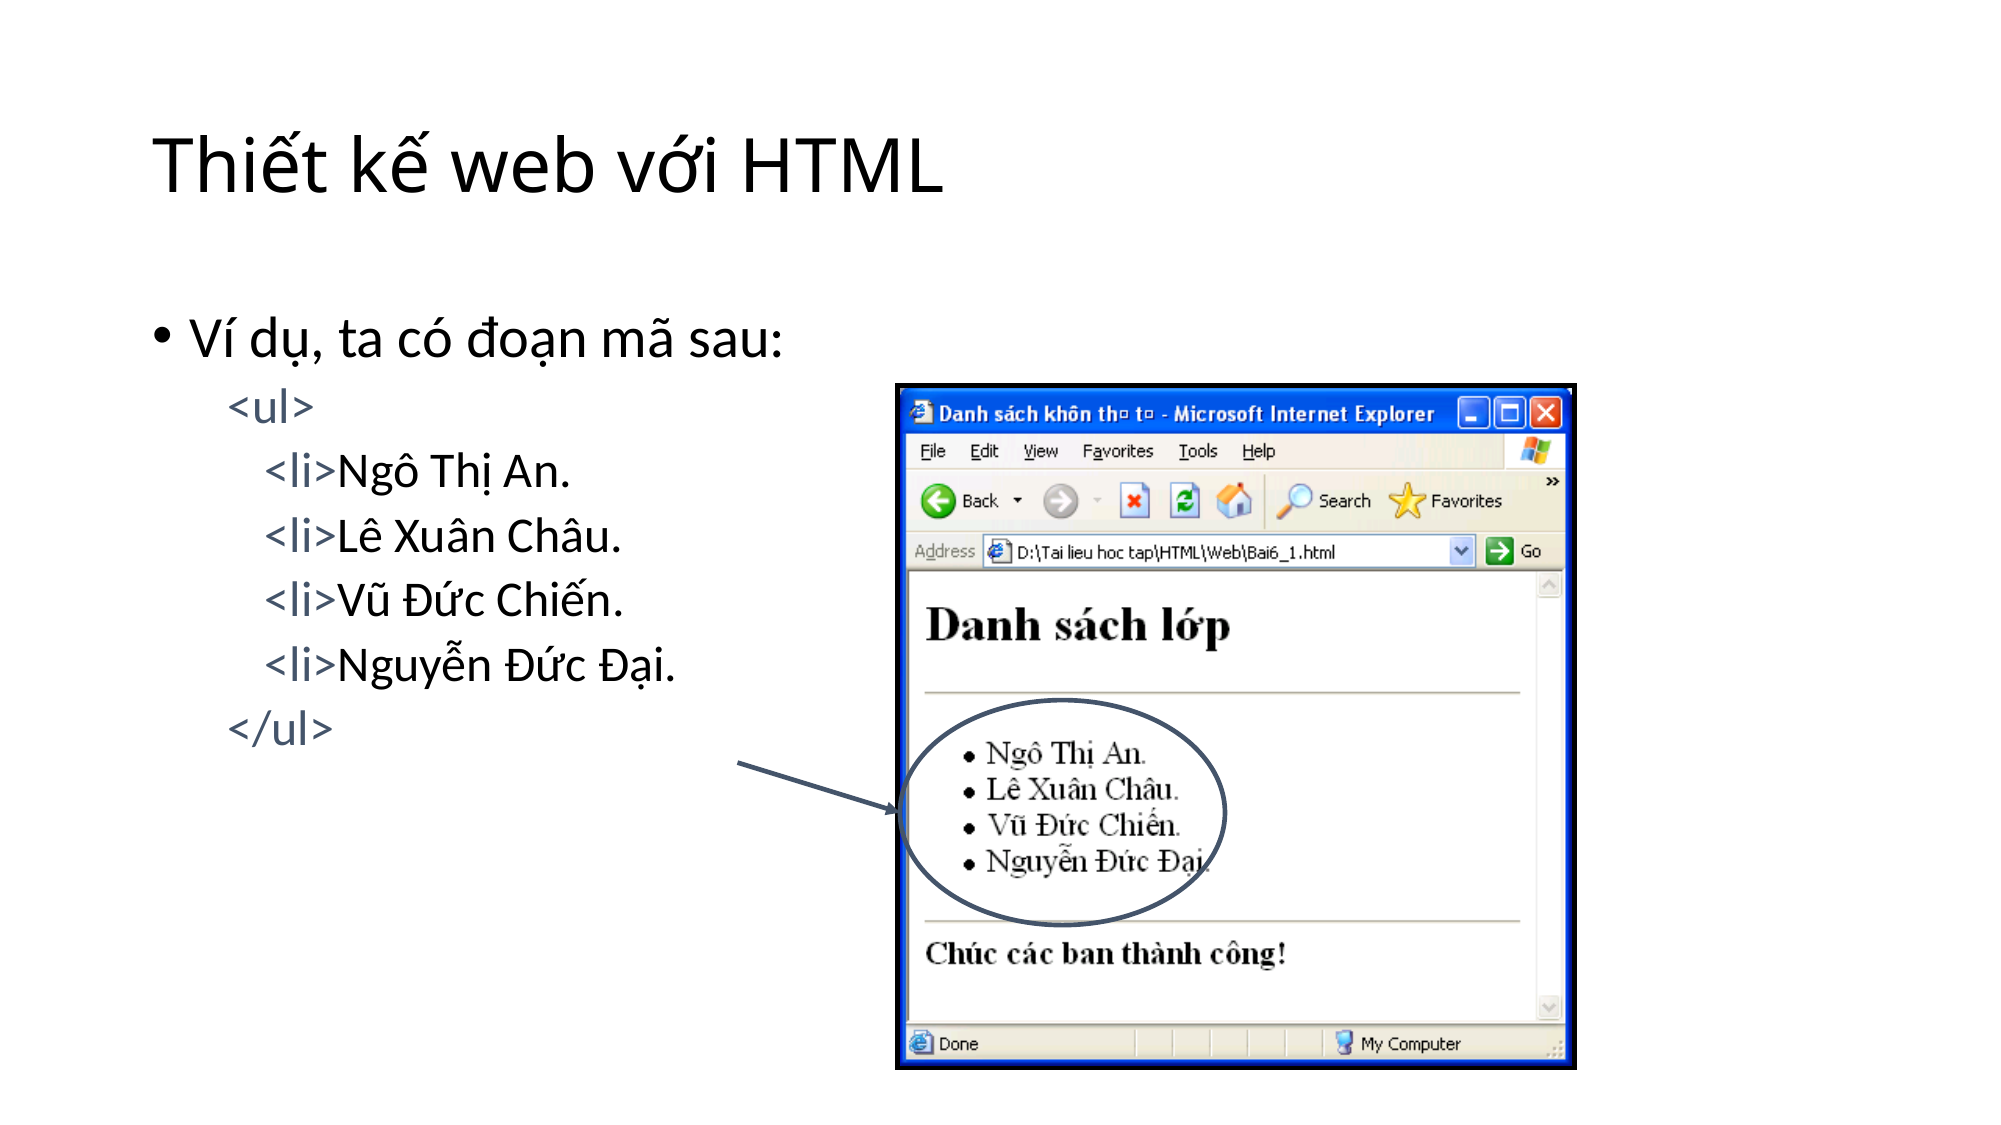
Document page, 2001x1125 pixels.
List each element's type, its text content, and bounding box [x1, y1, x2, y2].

title Thiết kế web với HTML [137, 59, 1863, 278]
picture [899, 387, 1572, 1066]
list Ví dụ, ta có đoạn mã sau: <ul> <li>Ngô Thị An. <li>Lê Xuân Châu. <li>Vũ Đức Chiến. <li>Nguyễn Đức Đại. </ul> [137, 299, 1863, 1014]
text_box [737, 700, 1225, 926]
